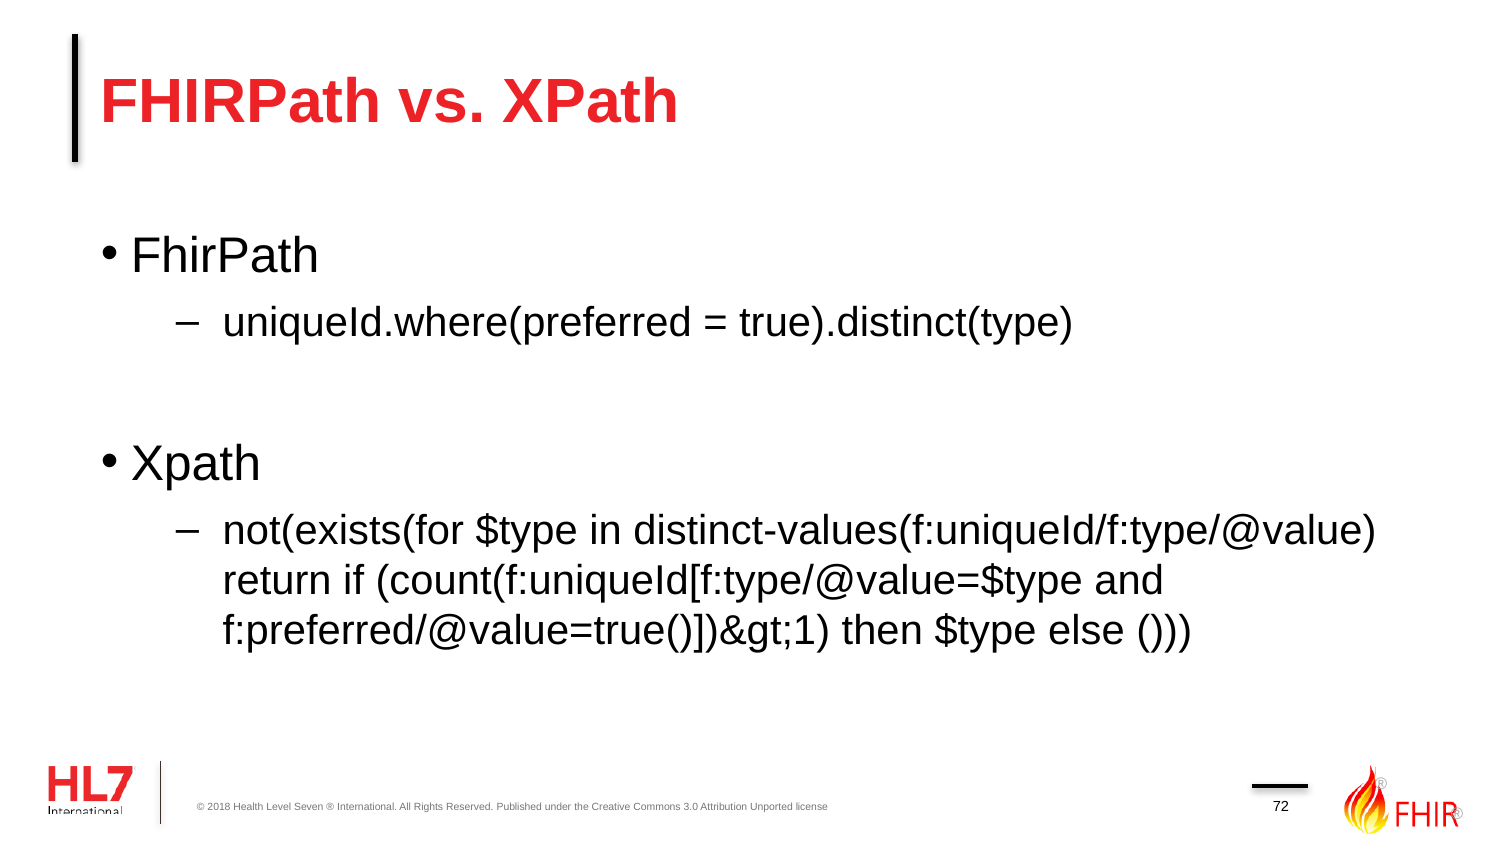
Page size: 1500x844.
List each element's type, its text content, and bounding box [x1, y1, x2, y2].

slide_number 72 [1258, 786, 1304, 814]
footer © 2018 Health Level Seven ® International. All Rights Reserved. Published under the Creative Commons 3.0 Attribution Unported license [196, 786, 941, 813]
list FhirPath uniqueId.where(preferred = true).distinct(type) Xpath not(exists(for $type in distinct-values(f:uniqueId/f:type/@value) return if (count(f:uniqueId[f:type/@value=$type and f:preferred/@value=true()])&gt;1) then $type else ())) [100, 222, 1451, 731]
title FHIRPath vs. XPath [100, 33, 1451, 163]
picture [1339, 760, 1463, 837]
